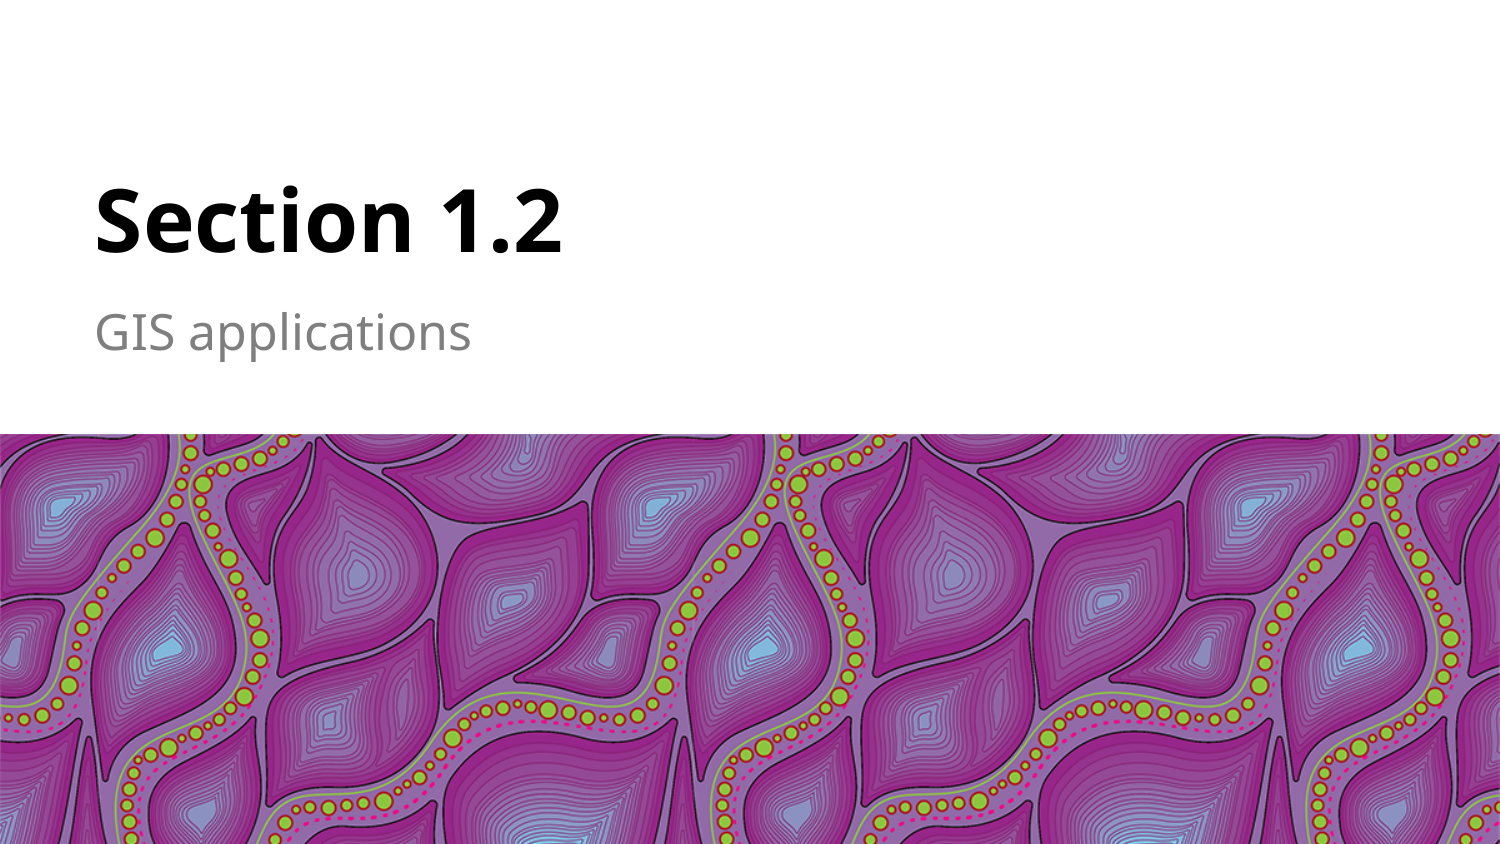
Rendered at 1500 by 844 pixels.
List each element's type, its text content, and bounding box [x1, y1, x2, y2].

title Section 1.2 [79, 43, 1423, 285]
subtitle GIS applications [79, 285, 1423, 427]
picture [0, 434, 1500, 844]
